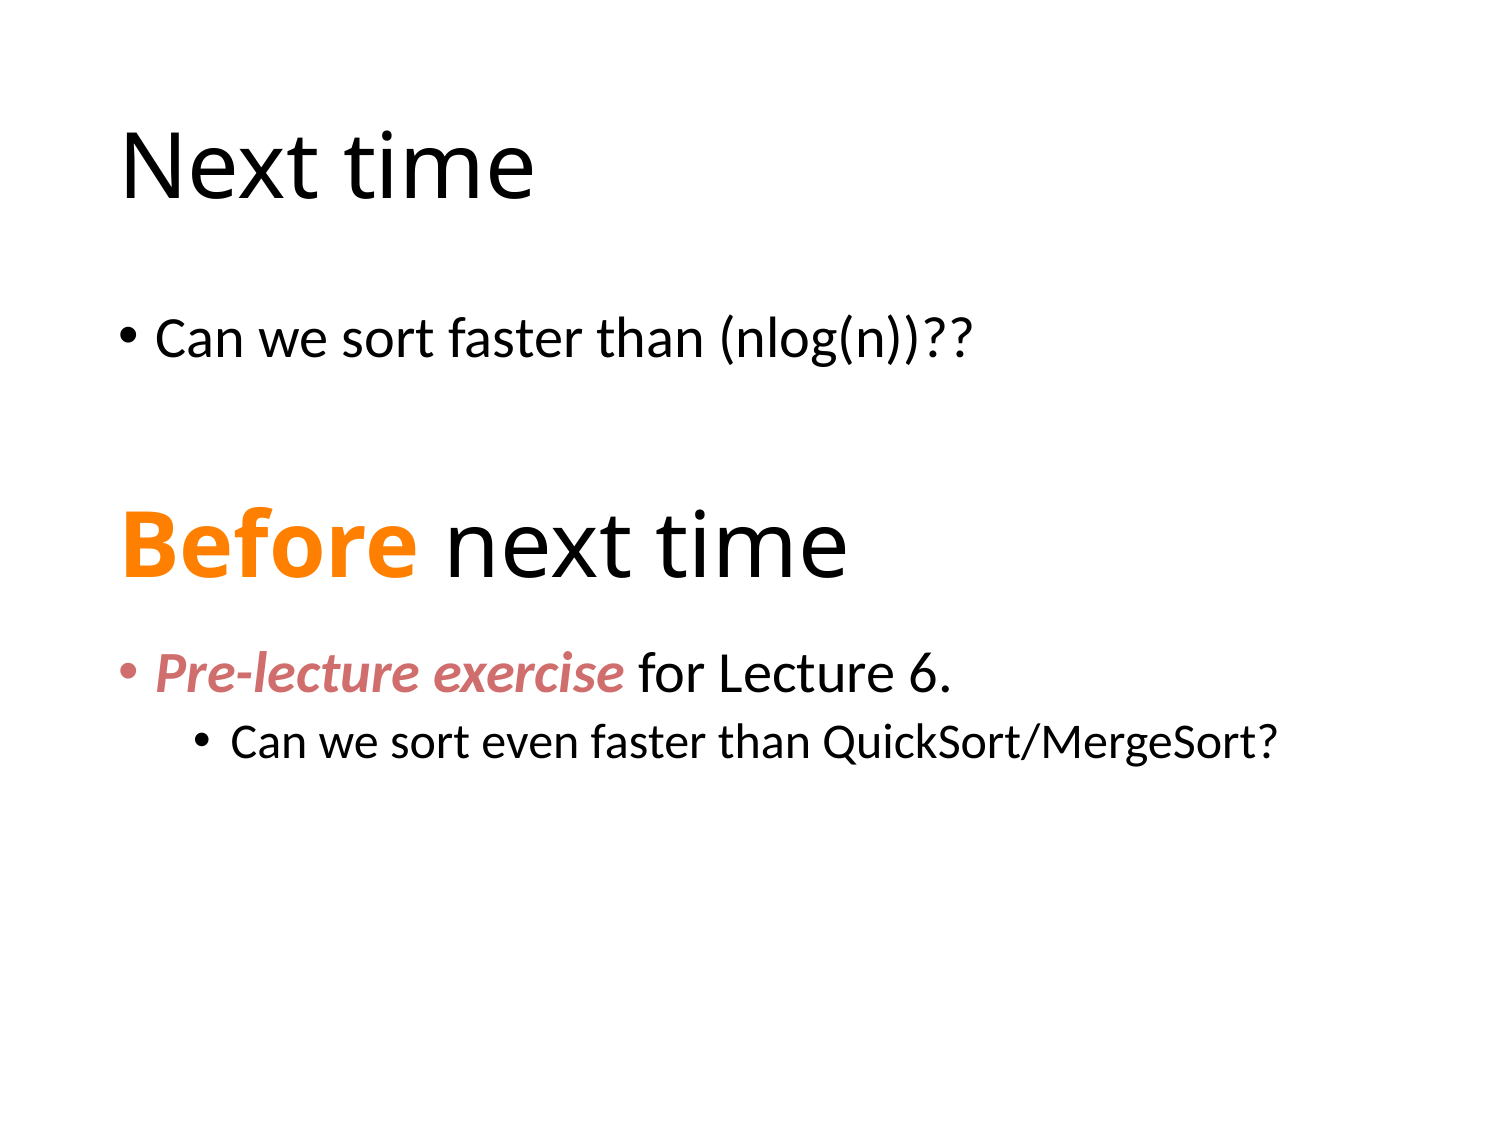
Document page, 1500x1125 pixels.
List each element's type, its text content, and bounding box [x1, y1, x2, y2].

text_box Before next time [103, 438, 1397, 657]
title Next time [103, 59, 1397, 278]
